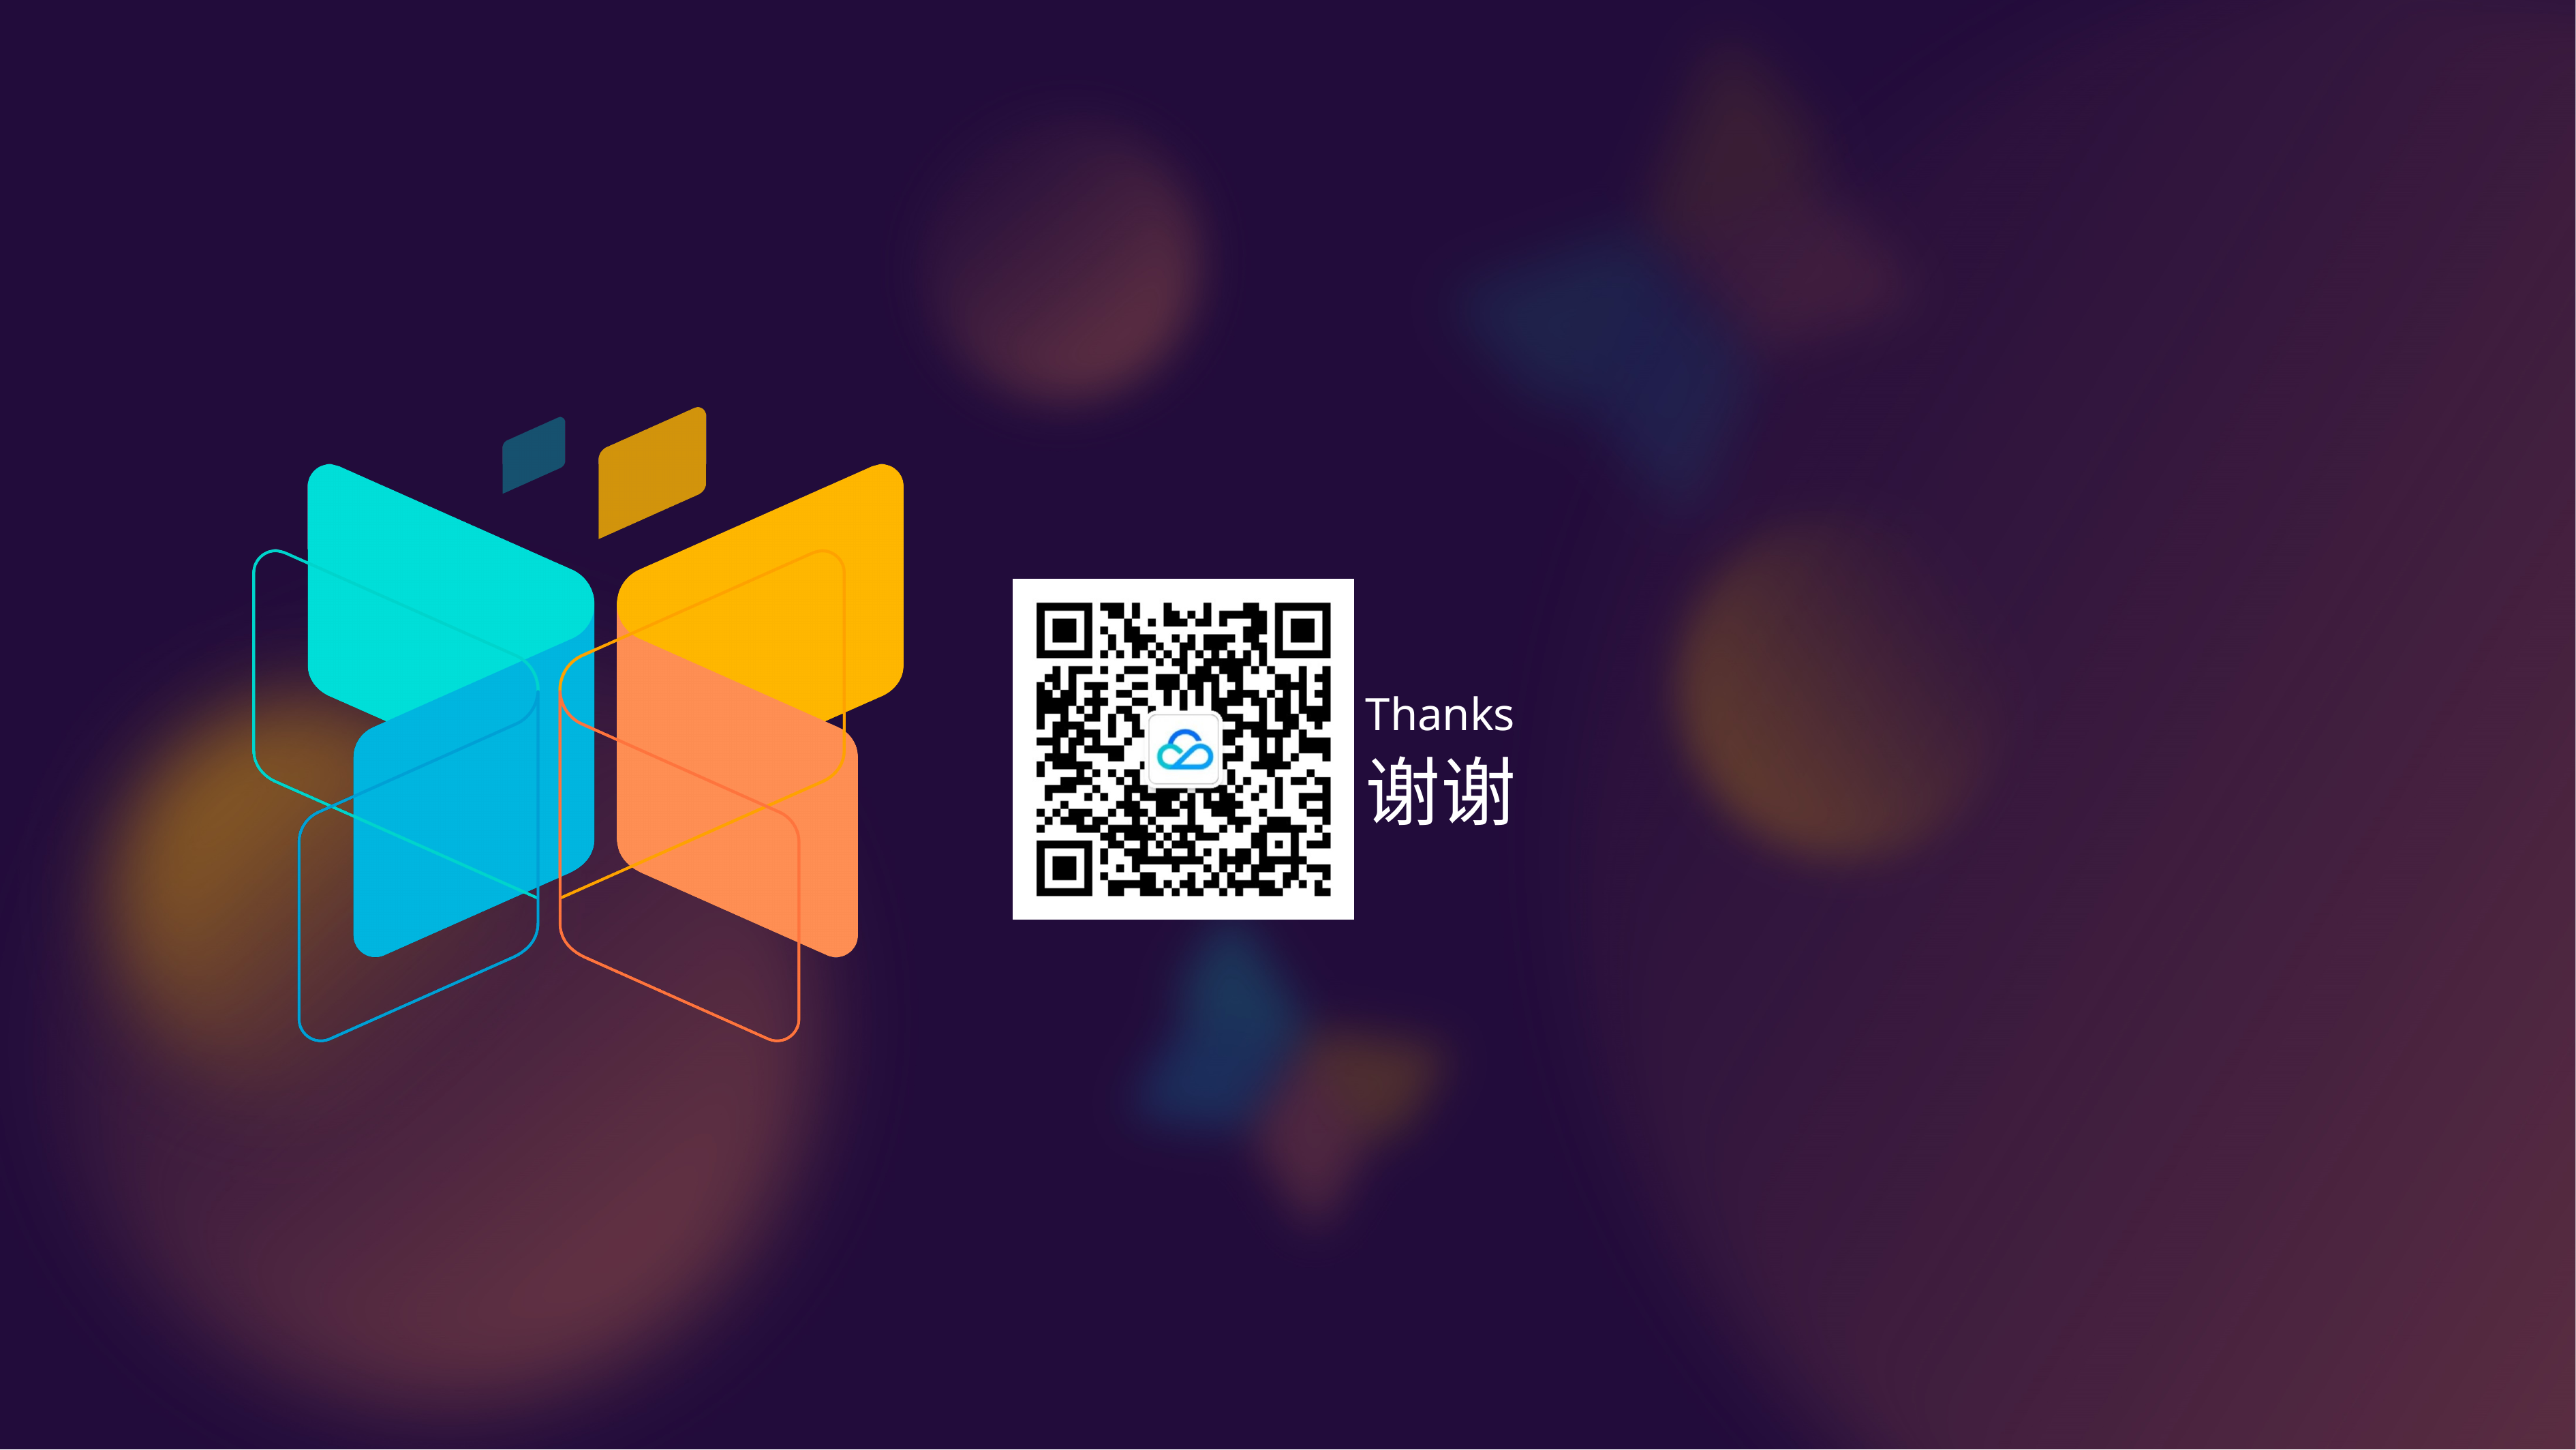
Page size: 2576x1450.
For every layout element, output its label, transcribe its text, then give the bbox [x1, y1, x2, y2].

title Thanks 谢谢 [1366, 634, 1552, 836]
picture [0, 0, 2576, 1449]
